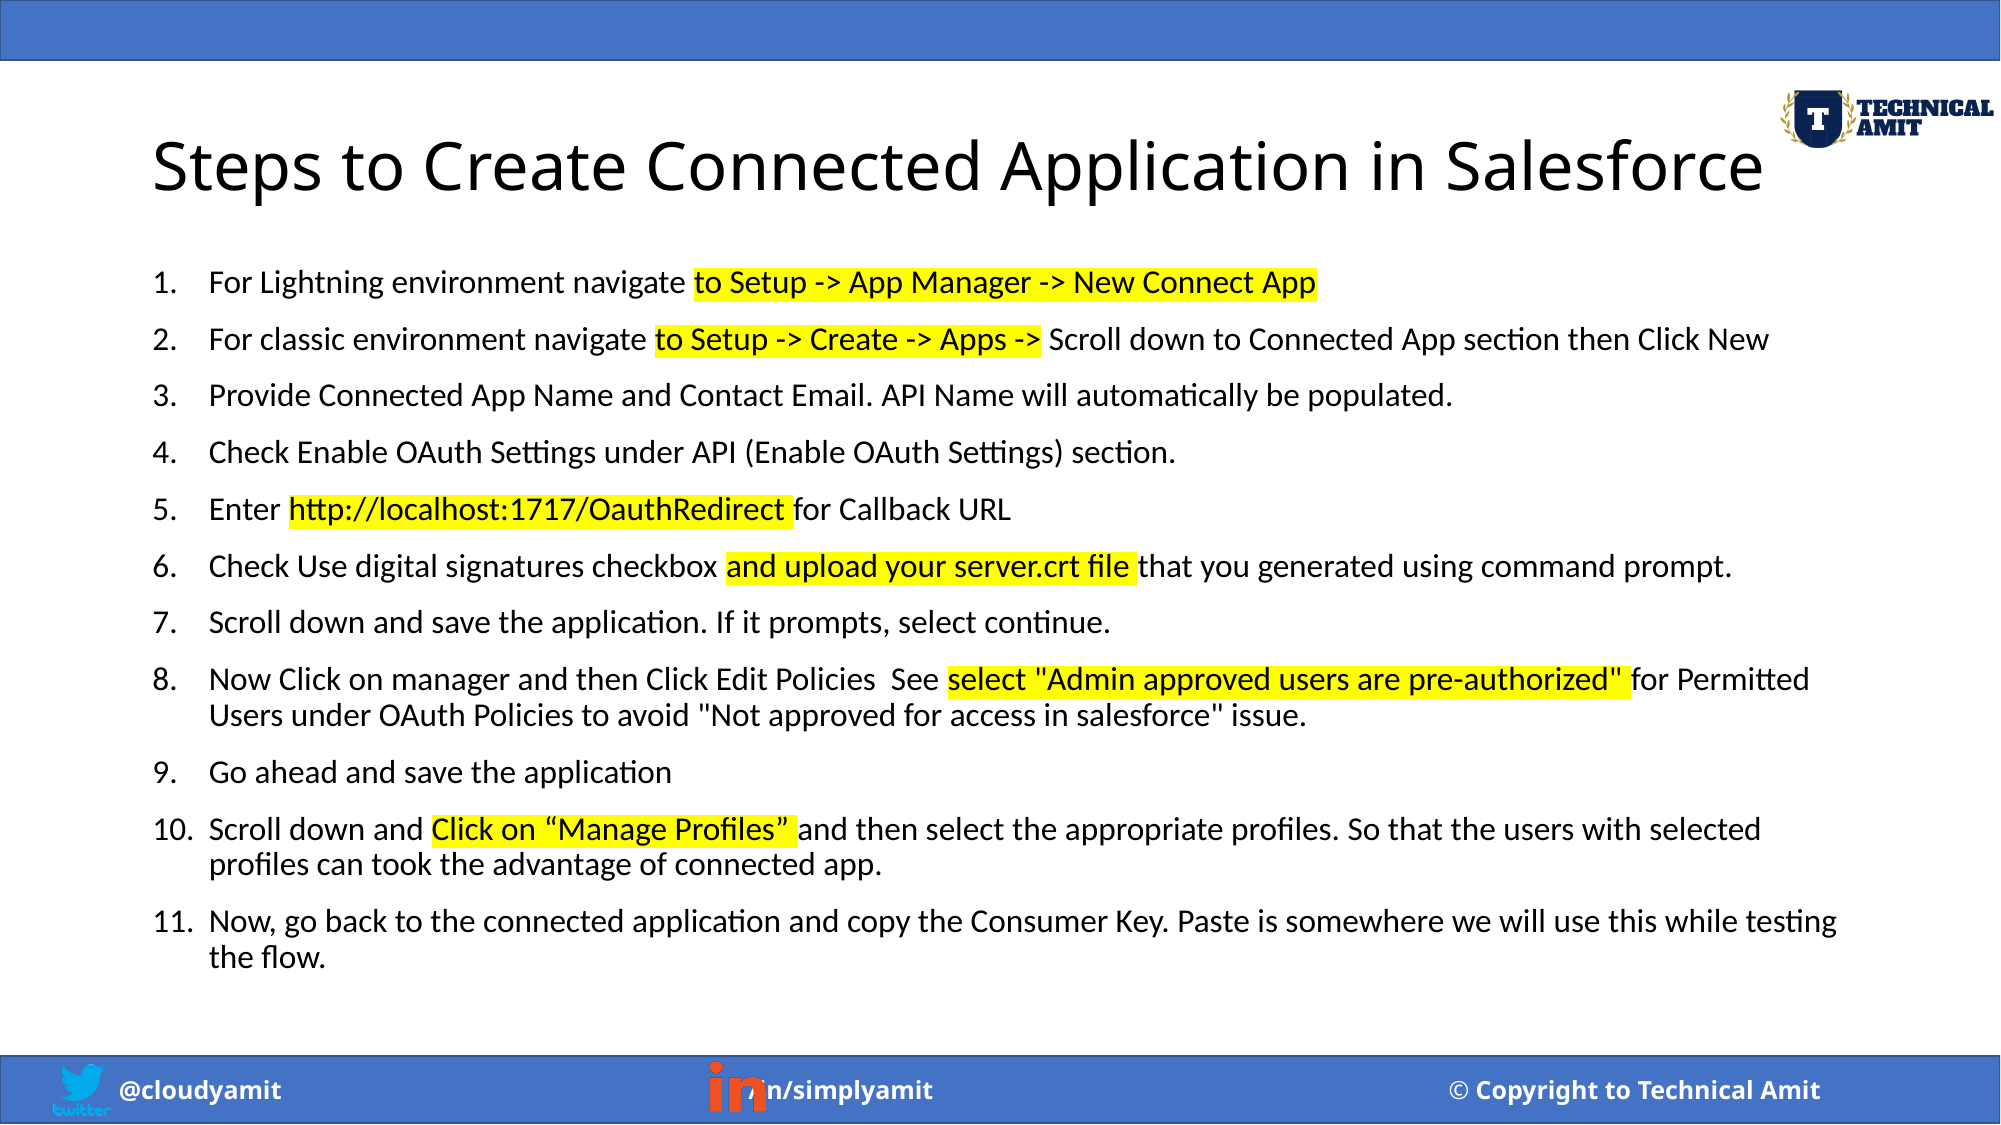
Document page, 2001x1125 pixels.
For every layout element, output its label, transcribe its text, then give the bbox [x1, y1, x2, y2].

title Steps to Create Connected Application in Salesforce [137, 59, 1863, 257]
picture [1863, 61, 1997, 234]
list For Lightning environment navigate to Setup -> App Manager -> New Connect App For classic environment navigate to Setup -> Create -> Apps -> Scroll down to Connected App section then Click New Provide Connected App Name and Contact Email. API Name will automatically be populated. Check Enable OAuth Settings under API (Enable OAuth Settings) section. Enter http://localhost:1717/OauthRedirect for Callback URL Check Use digital signatures checkbox and upload your server.crt file that you generated using command prompt. Scroll down and save the application. If it prompts, select continue. Now Click on manager and then Click Edit Policies See select "Admin approved users are pre-authorized" for Permitted Users under OAuth Policies to avoid "Not approved for access in salesforce" issue. Go ahead and save the application Scroll down and Click on “Manage Profiles” and then select the appropriate profiles. So that the users with selected profiles can took the advantage of connected app. Now, go back to the connected application and copy the Consumer Key. Paste is somewhere we will use this while testing the flow. [137, 257, 1863, 1014]
picture [709, 1061, 766, 1112]
picture [47, 1061, 117, 1118]
